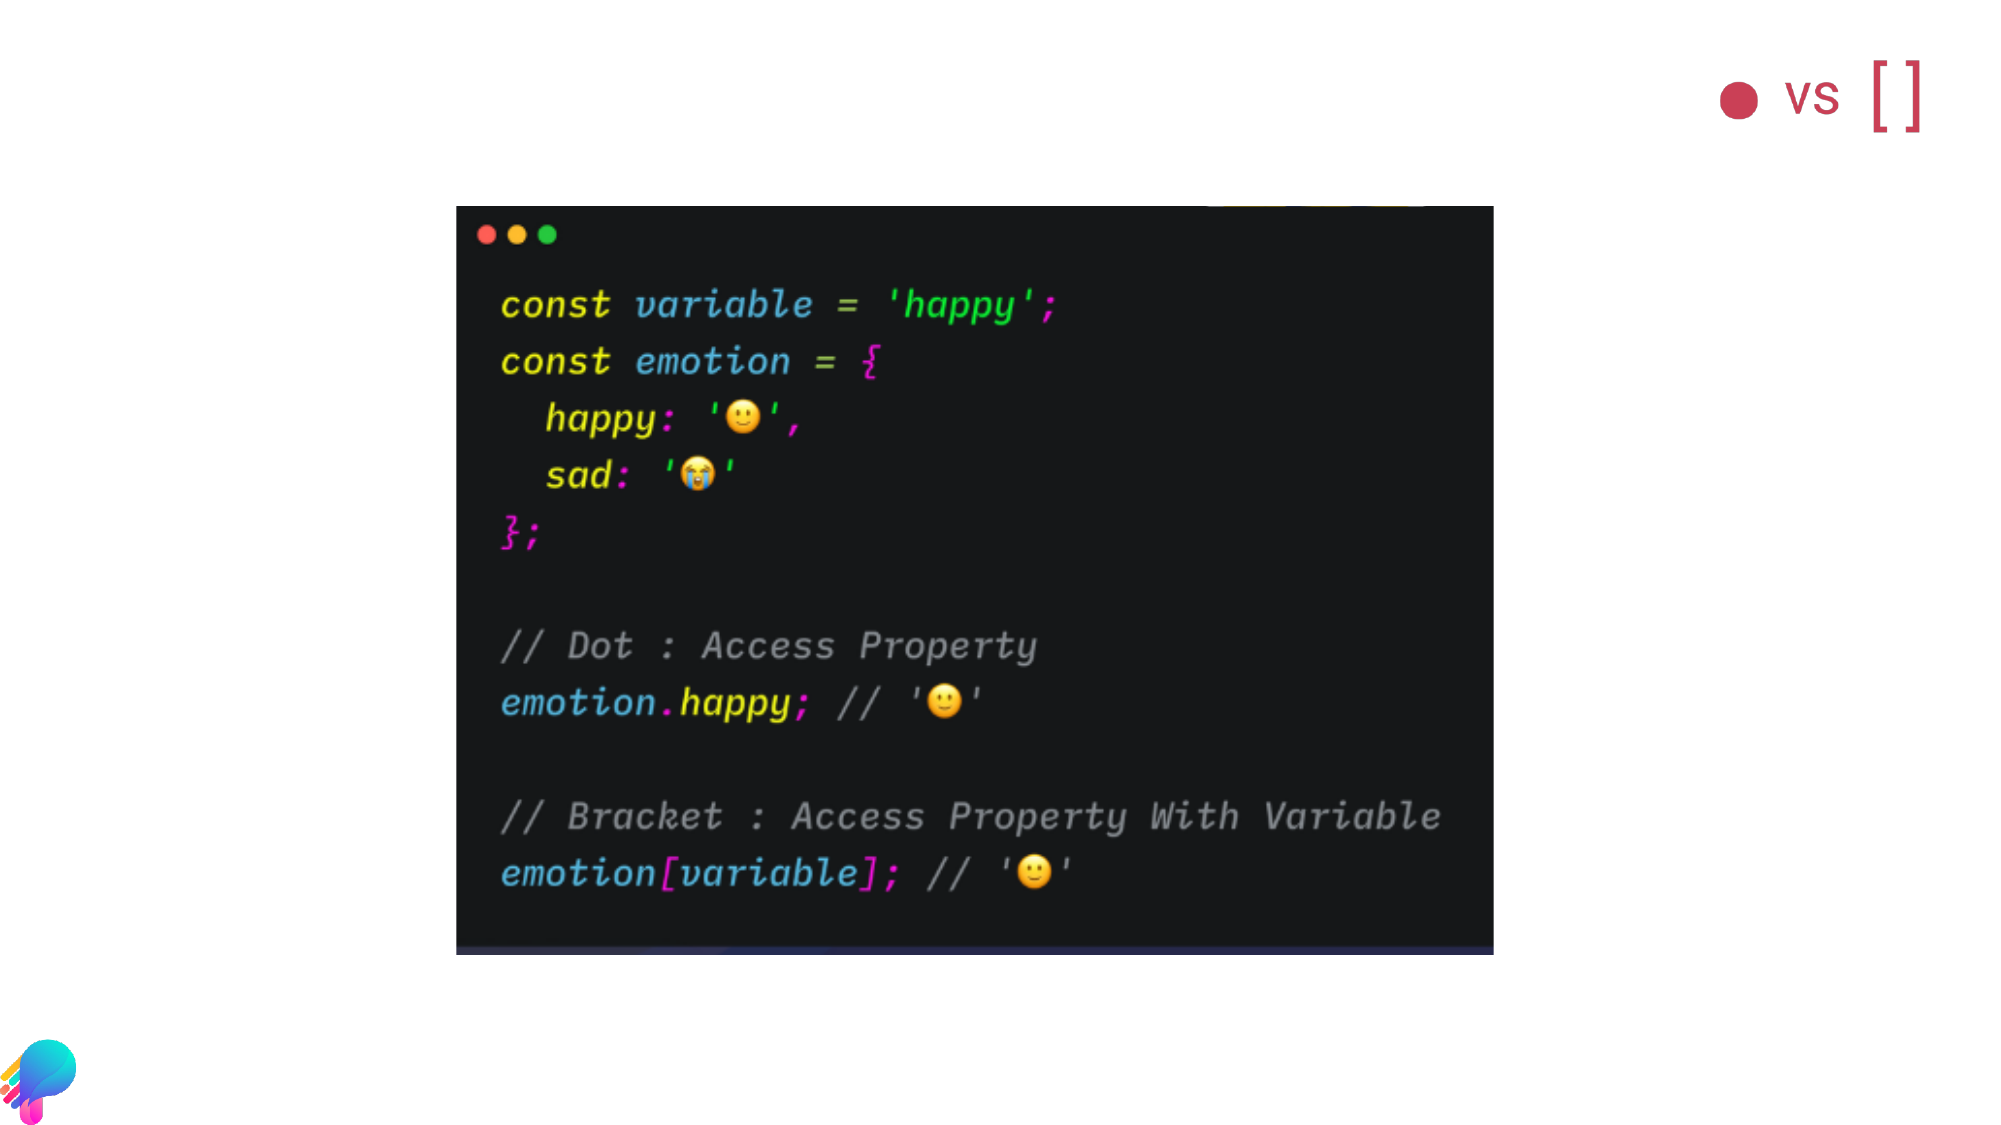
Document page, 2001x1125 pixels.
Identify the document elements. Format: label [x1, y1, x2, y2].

text_box [455, 206, 1494, 955]
picture [0, 1038, 77, 1125]
text_box [1691, 31, 1949, 169]
